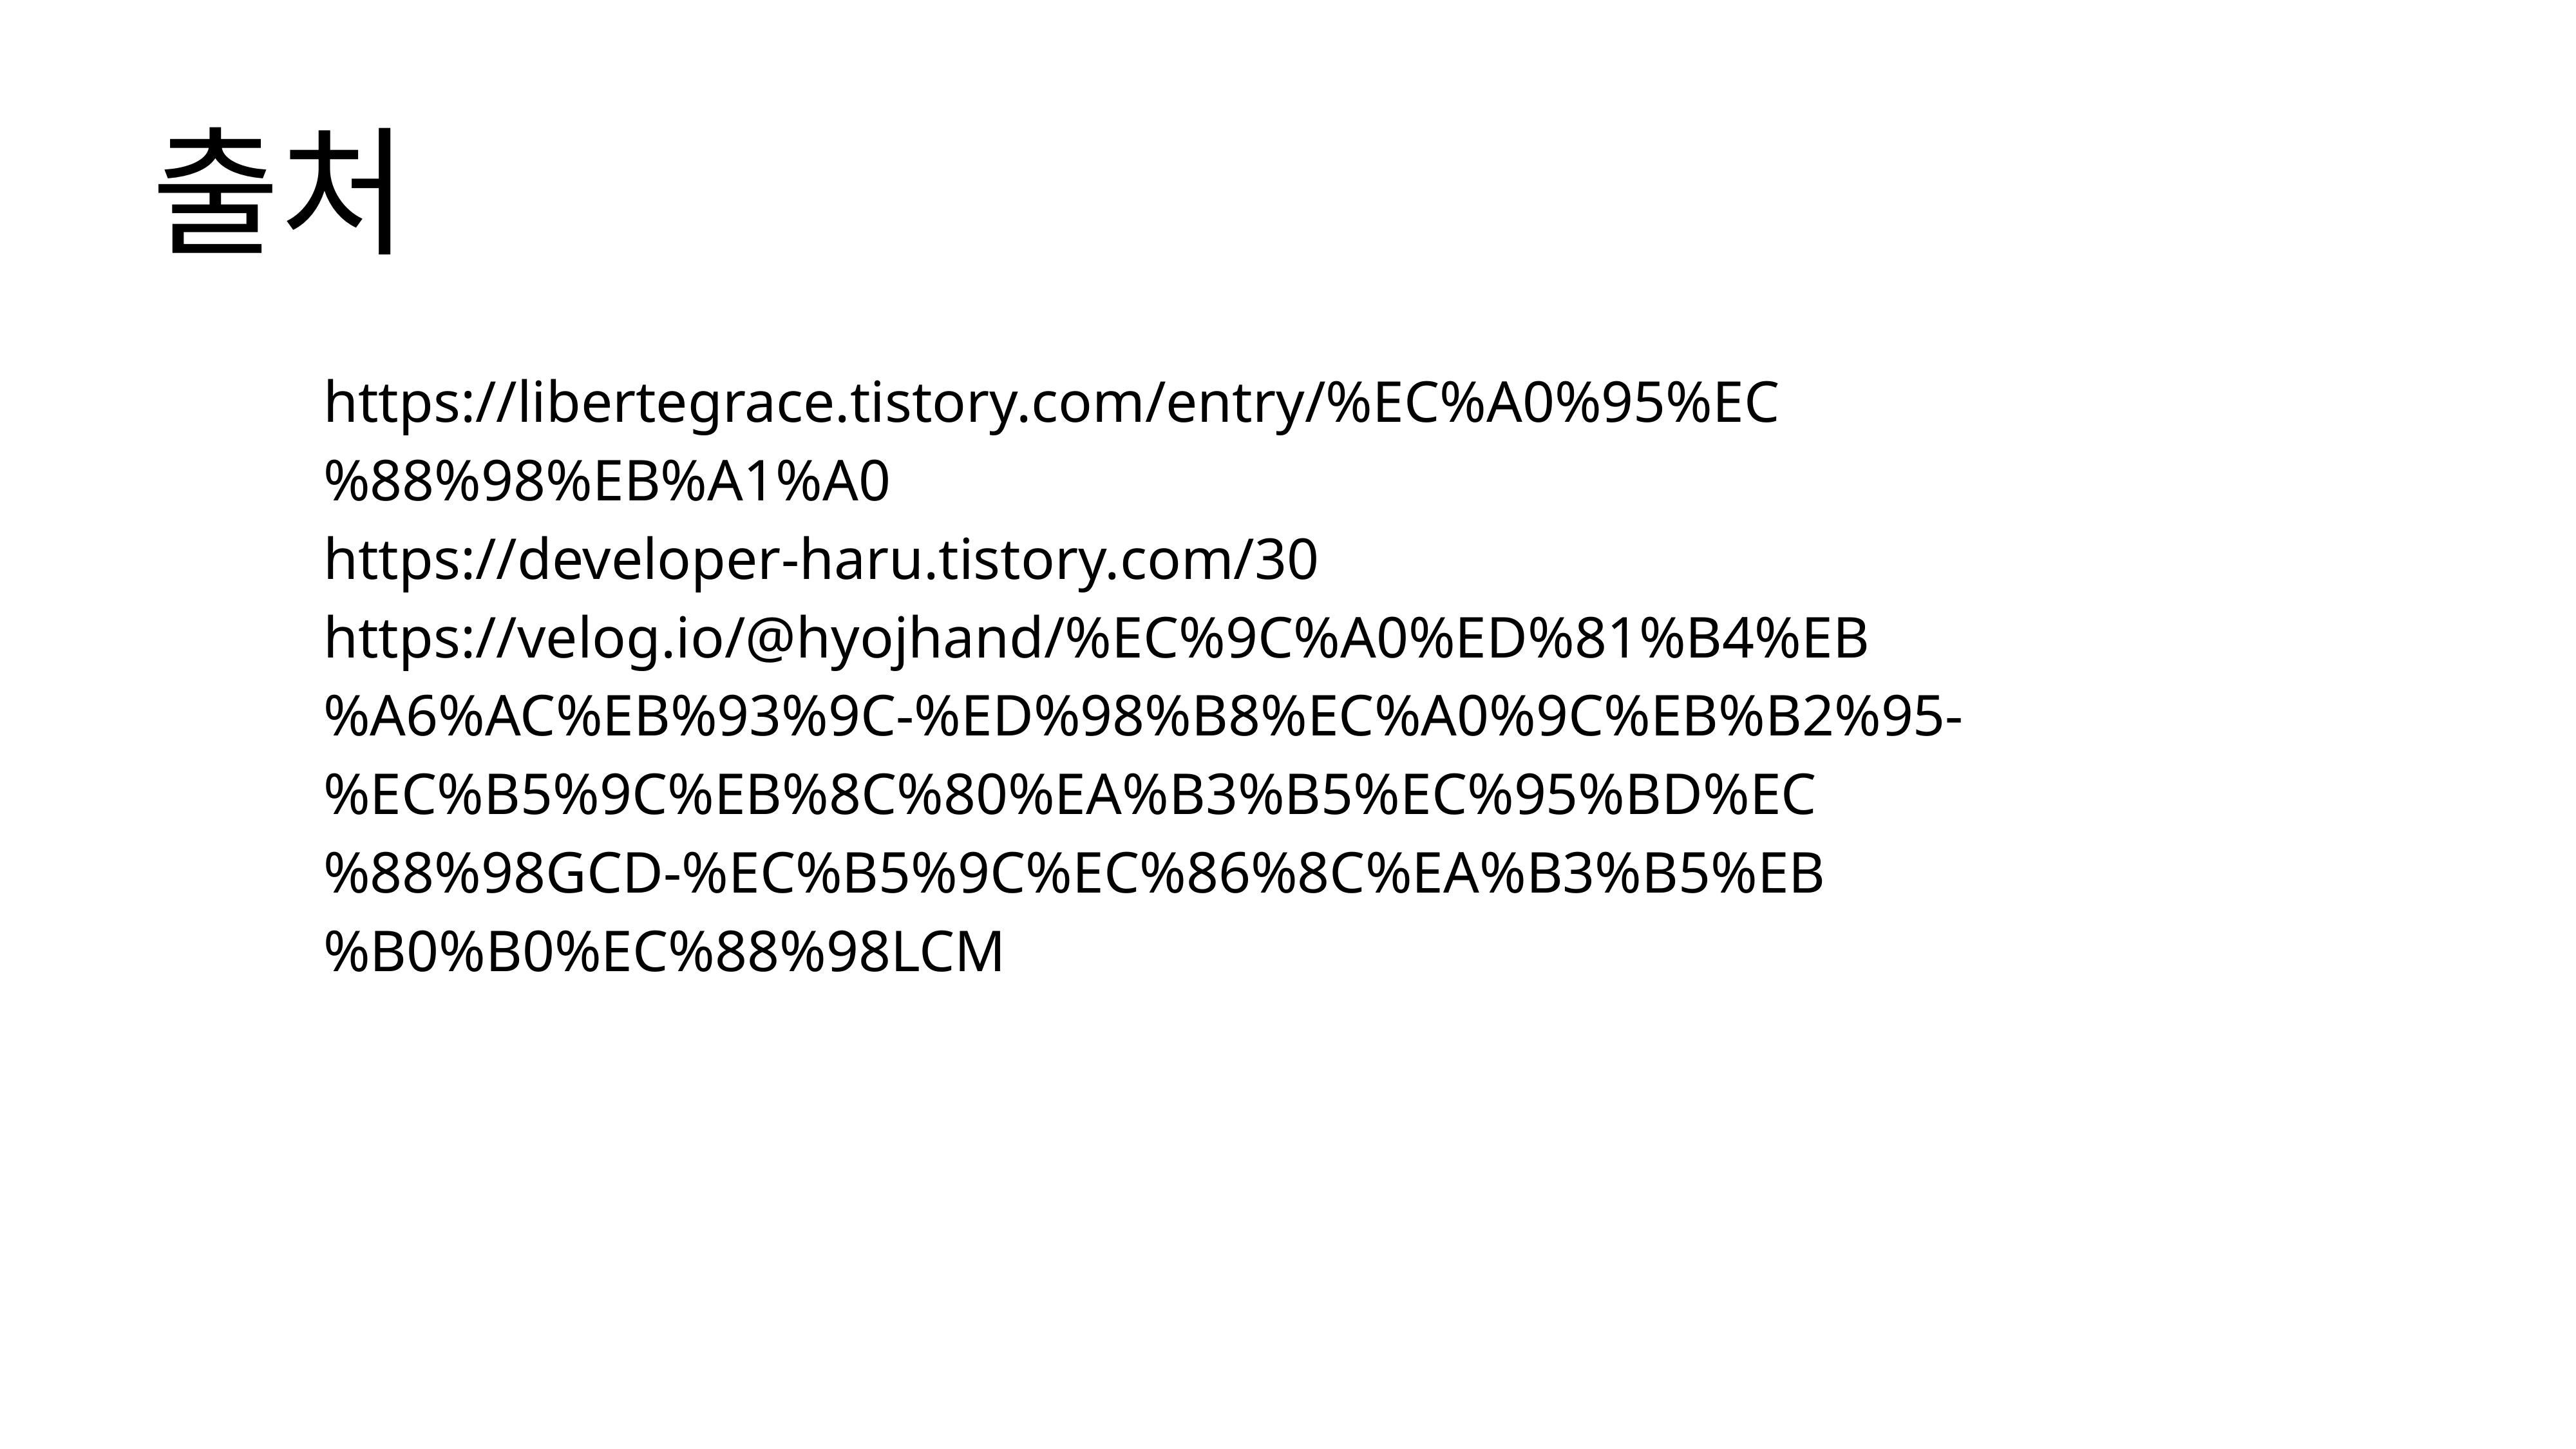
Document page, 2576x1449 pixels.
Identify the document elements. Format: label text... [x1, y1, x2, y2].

text_box 출처 [142, 72, 426, 269]
text_box https://libertegrace.tistory.com/entry/%EC%A0%95%EC%88%98%EB%A1%A0 https://developer-haru.tistory.com/30 https://velog.io/@hyojhand/%EC%9C%A0%ED%81%B4%EB%A6%AC%EB%93%9C-%ED%98%B8%EC%A0%9C%EB%B2%95-%EC%B5%9C%EB%8C%80%EA%B3%B5%EC%95%BD%EC%88%98GCD-%EC%B5%9C%EC%86%8C%EA%B3%B5%EB%B0%B0%EC%88%98LCM [314, 350, 2054, 1141]
